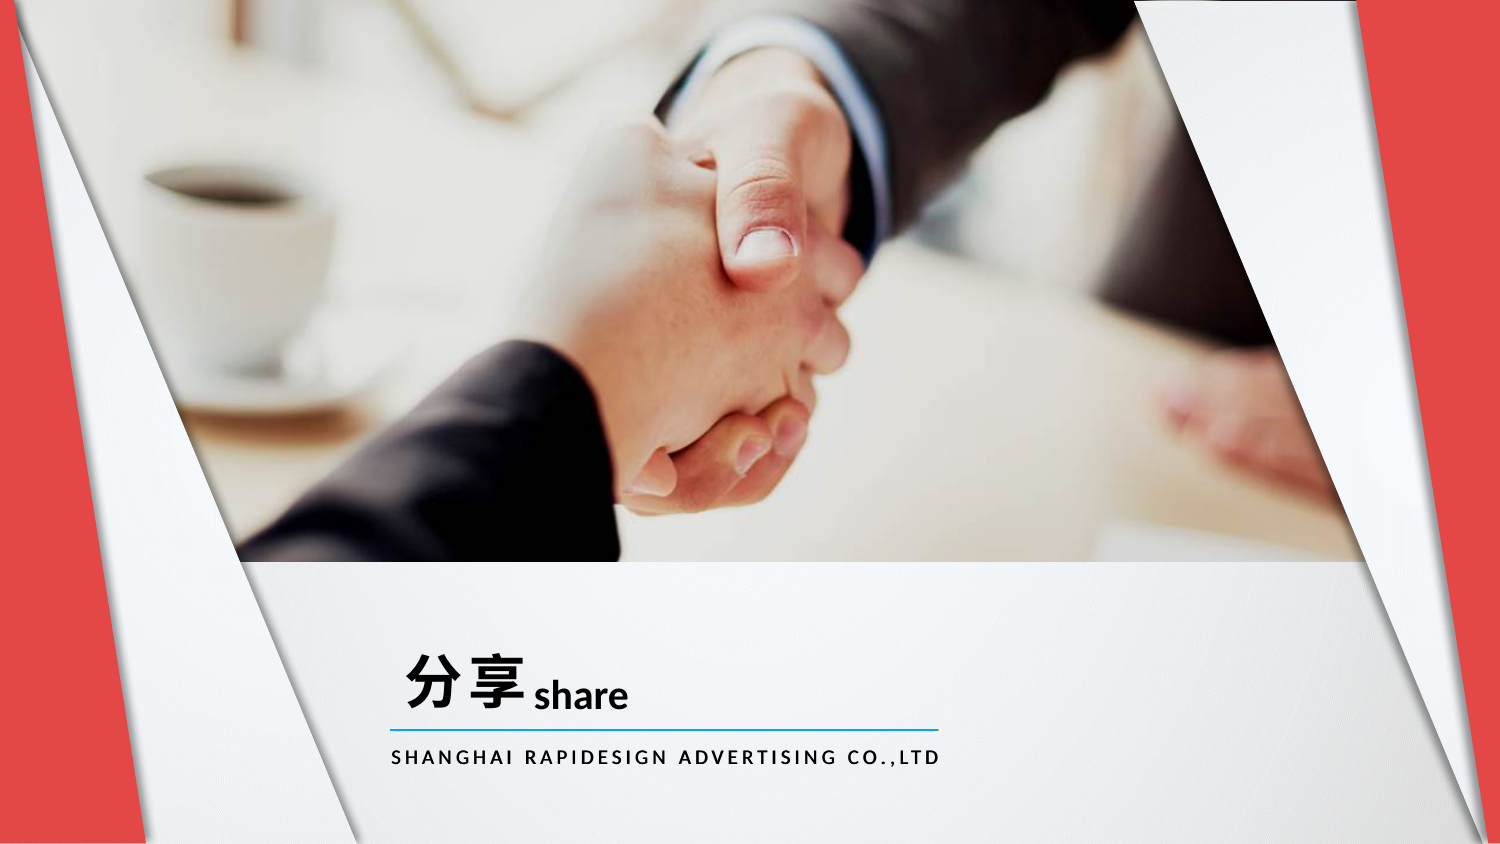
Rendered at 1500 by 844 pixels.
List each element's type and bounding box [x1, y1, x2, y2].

text_box [0, 0, 1500, 844]
